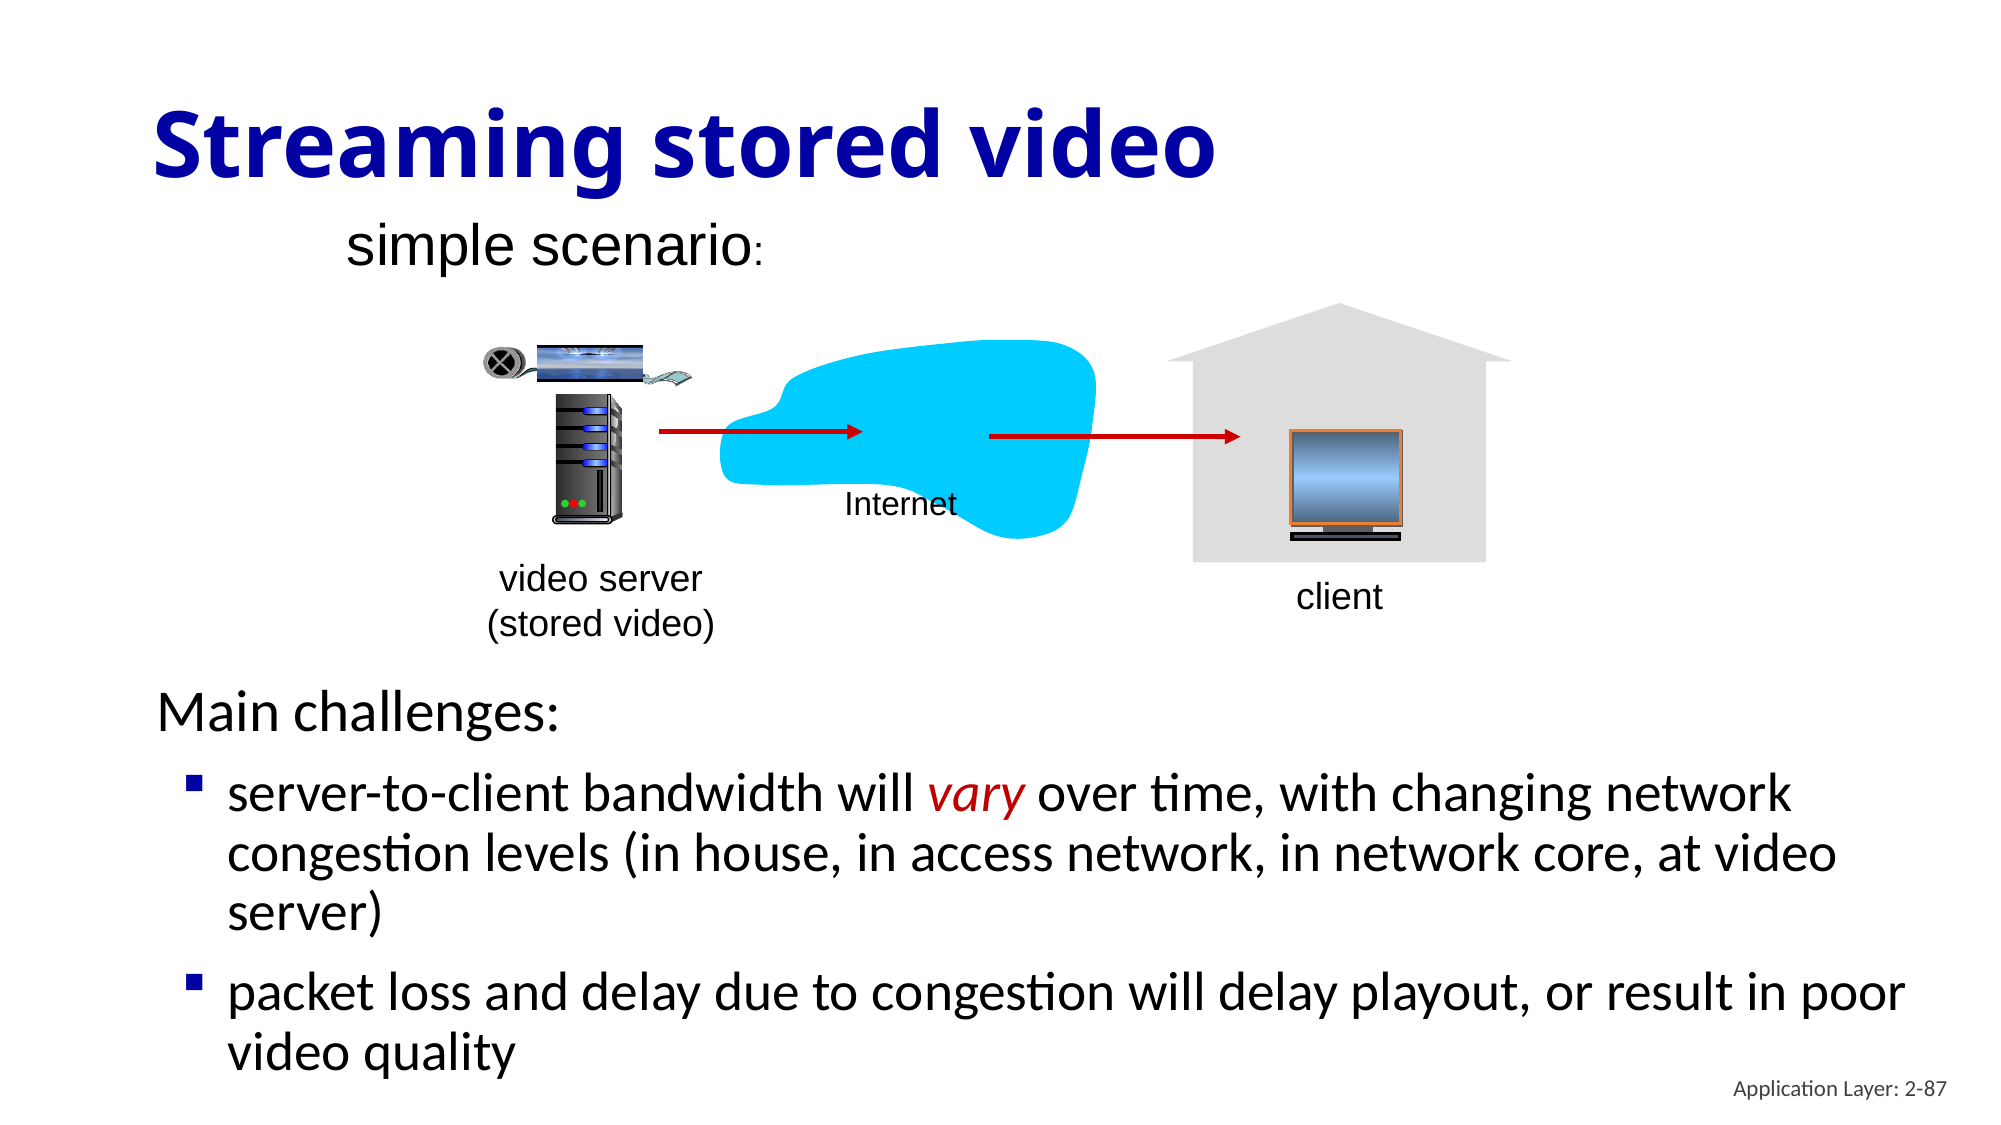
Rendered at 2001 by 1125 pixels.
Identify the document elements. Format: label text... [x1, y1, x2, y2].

text_box video server (stored video) [471, 546, 731, 652]
text_box simple scenario: [332, 199, 780, 285]
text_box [482, 302, 1513, 625]
list Main challenges: server-to-client bandwidth will vary over time, with changing network congestion levels (in house, in access network, in network core, at video server) packet loss and delay due to congestion will delay playout, or result in poor video quality [138, 672, 1931, 1090]
title Streaming stored video [137, 74, 1863, 221]
slide_number Application Layer: 2-87 [1512, 1056, 1963, 1117]
